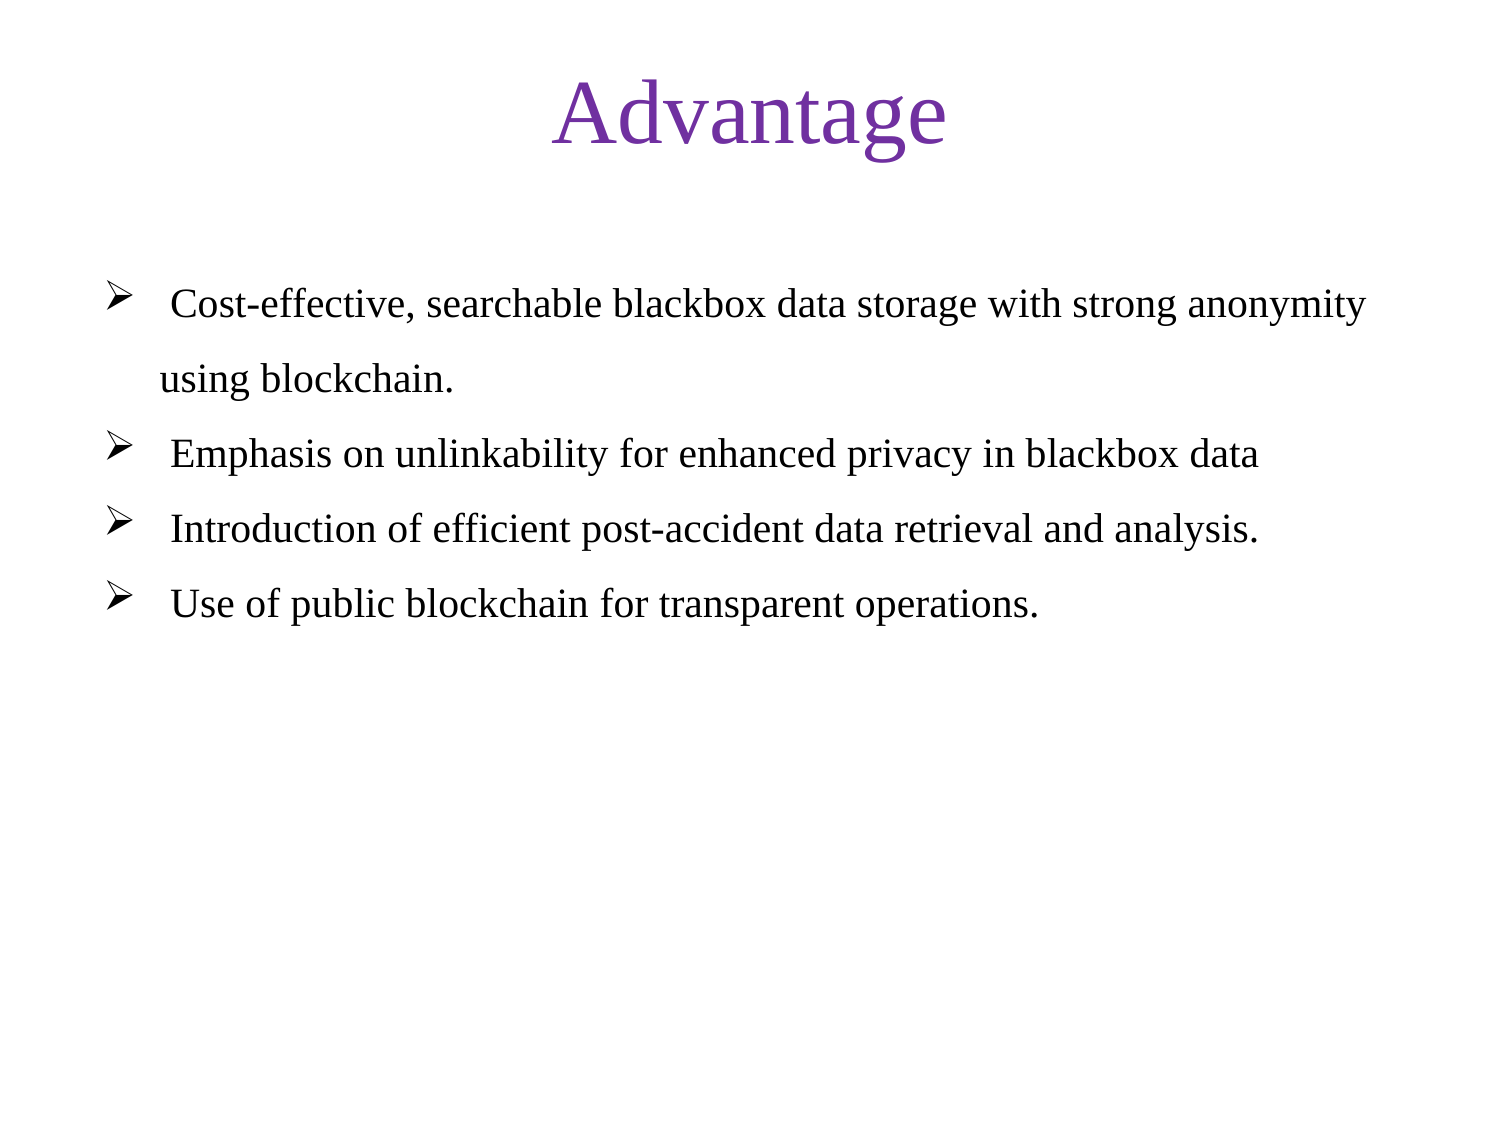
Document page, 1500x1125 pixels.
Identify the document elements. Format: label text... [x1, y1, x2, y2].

text_box Cost-effective, searchable blackbox data storage with strong anonymity using blockchain. Emphasis on unlinkability for enhanced privacy in blackbox data Introduction of efficient post-accident data retrieval and analysis. Use of public blockchain for transparent operations. [88, 243, 1447, 634]
title Advantage [103, 59, 1397, 243]
